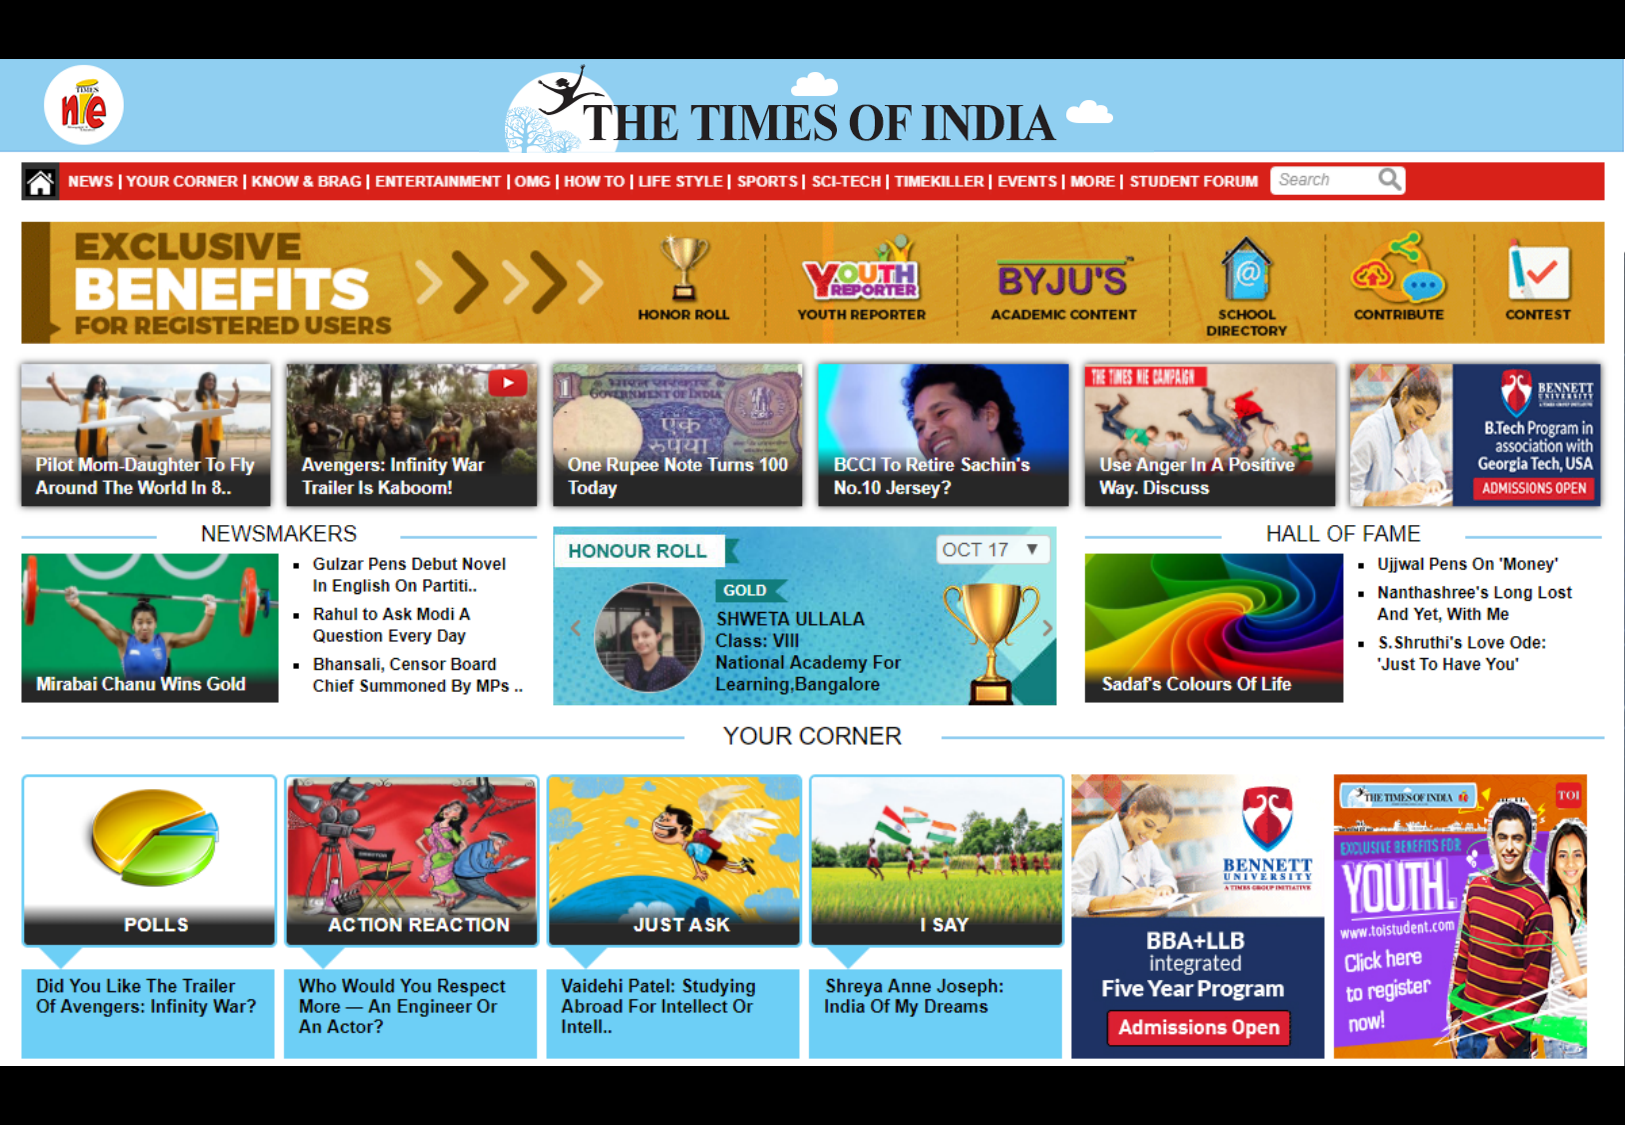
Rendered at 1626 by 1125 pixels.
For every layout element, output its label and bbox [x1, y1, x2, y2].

picture [0, 59, 1625, 1066]
